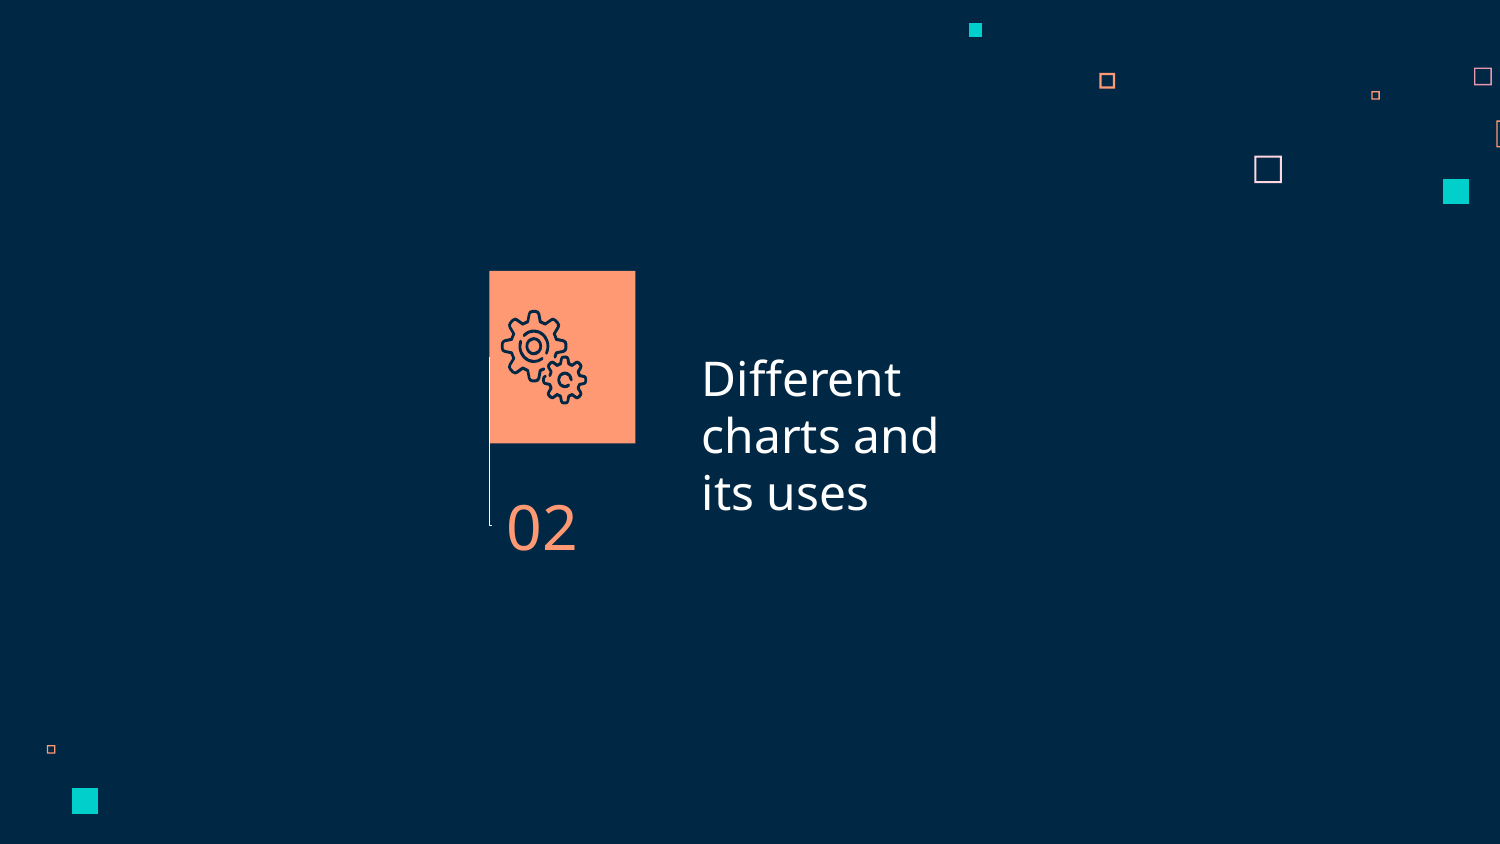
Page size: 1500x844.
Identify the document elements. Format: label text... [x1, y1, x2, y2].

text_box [489, 356, 493, 526]
title Different charts and its uses [686, 333, 992, 550]
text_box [500, 309, 588, 405]
text_box [489, 270, 636, 444]
title 02 [491, 478, 755, 573]
